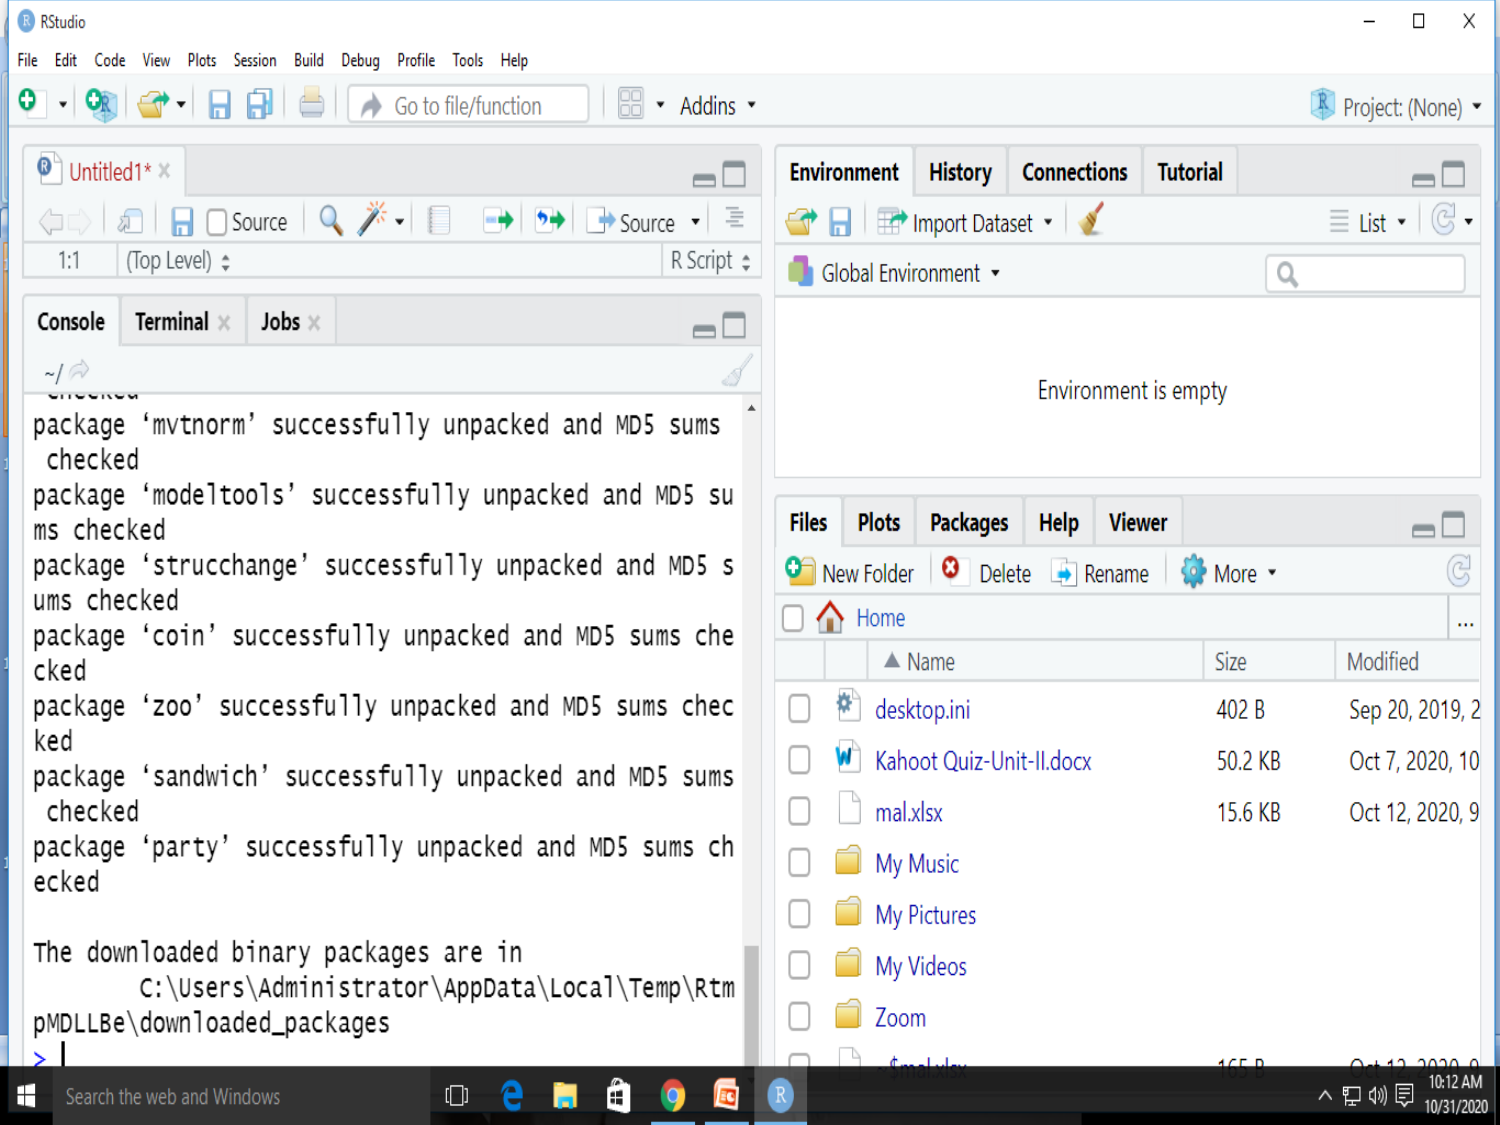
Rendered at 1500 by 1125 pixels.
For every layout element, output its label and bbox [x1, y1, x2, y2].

list [0, 0, 1500, 1125]
